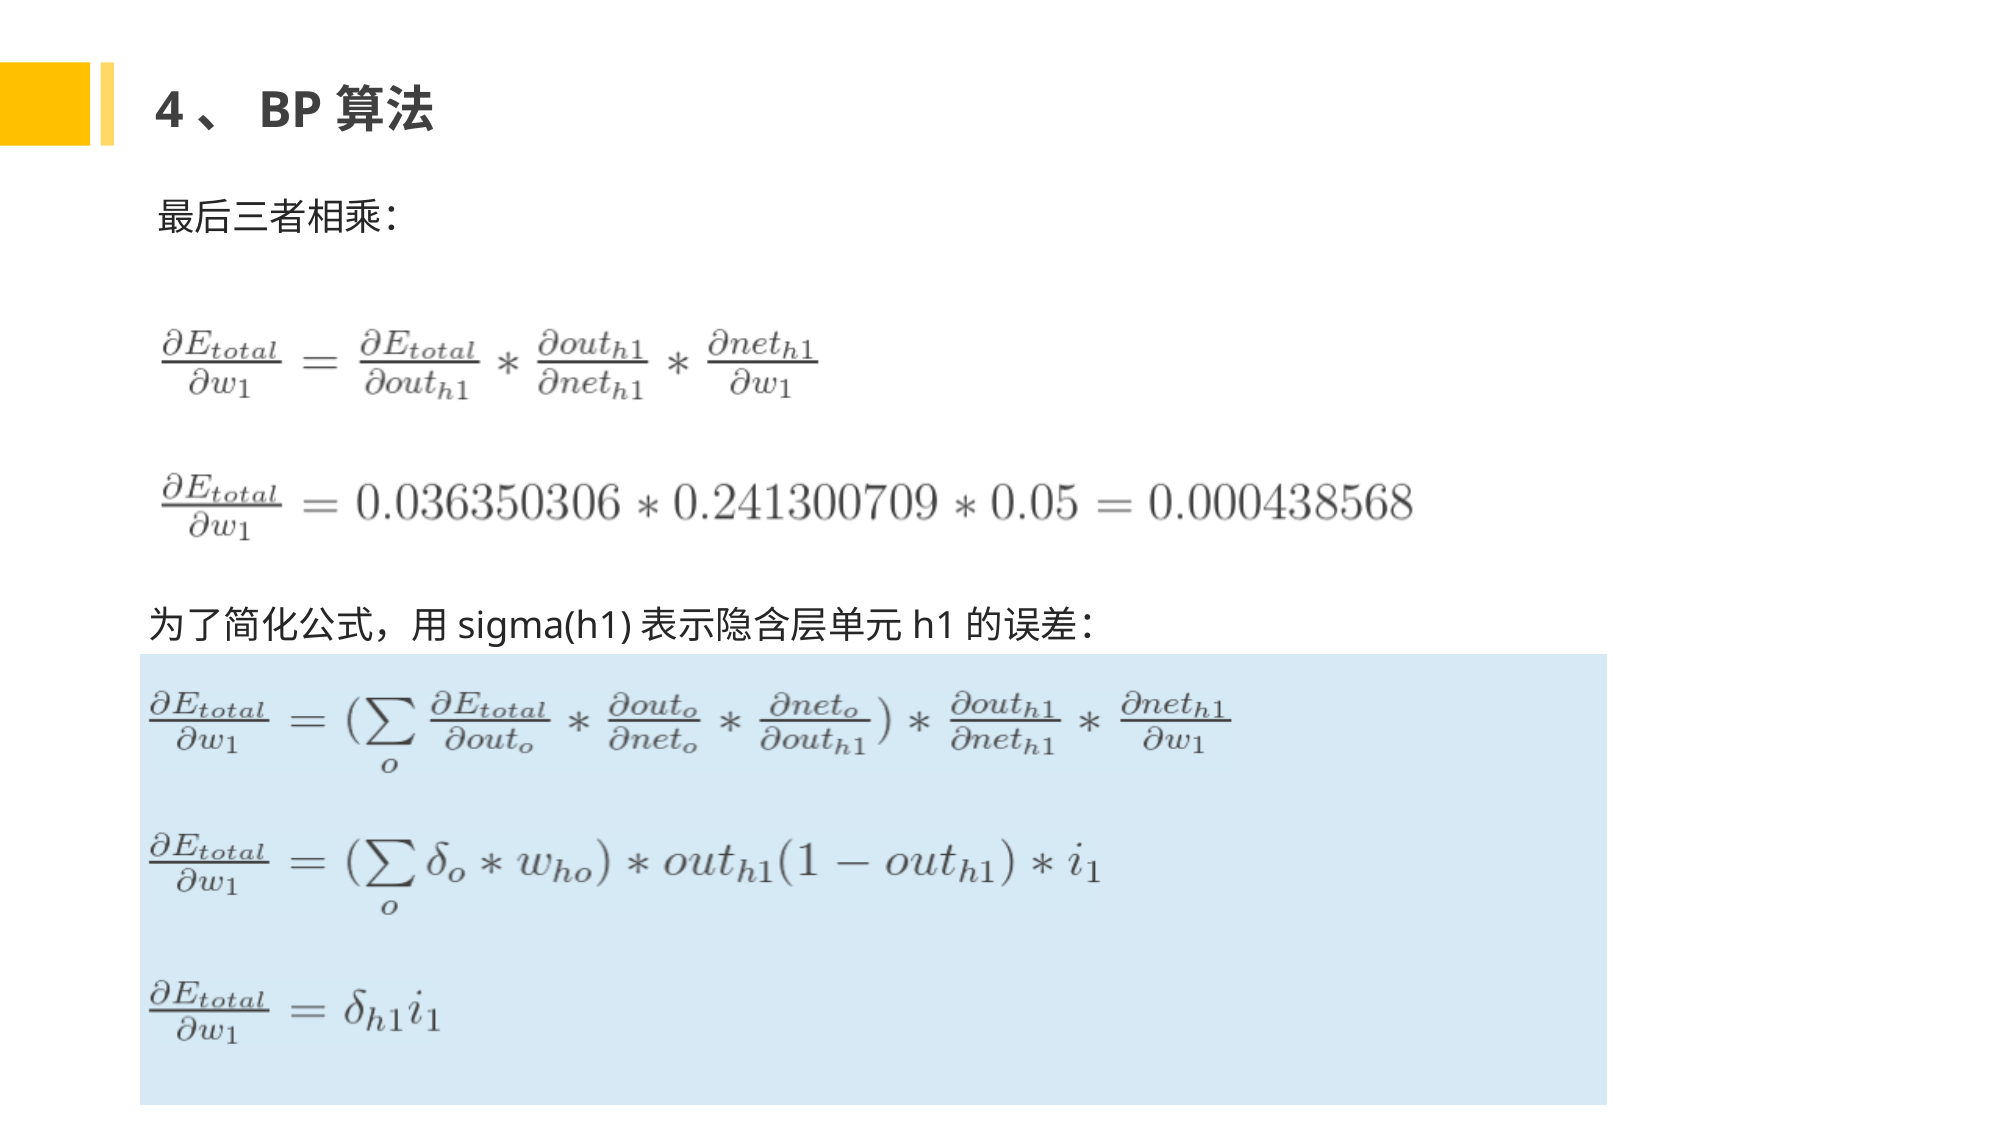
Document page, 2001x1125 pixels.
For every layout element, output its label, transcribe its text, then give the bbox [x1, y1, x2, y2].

text_box 4、BP算法 [140, 69, 633, 145]
picture [140, 654, 1607, 1105]
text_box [0, 62, 115, 146]
picture [140, 276, 1795, 565]
text_box 最后三者相乘： [142, 185, 435, 246]
text_box 为了简化公式，用sigma(h1)表示隐含层单元h1的误差： [133, 593, 1131, 654]
